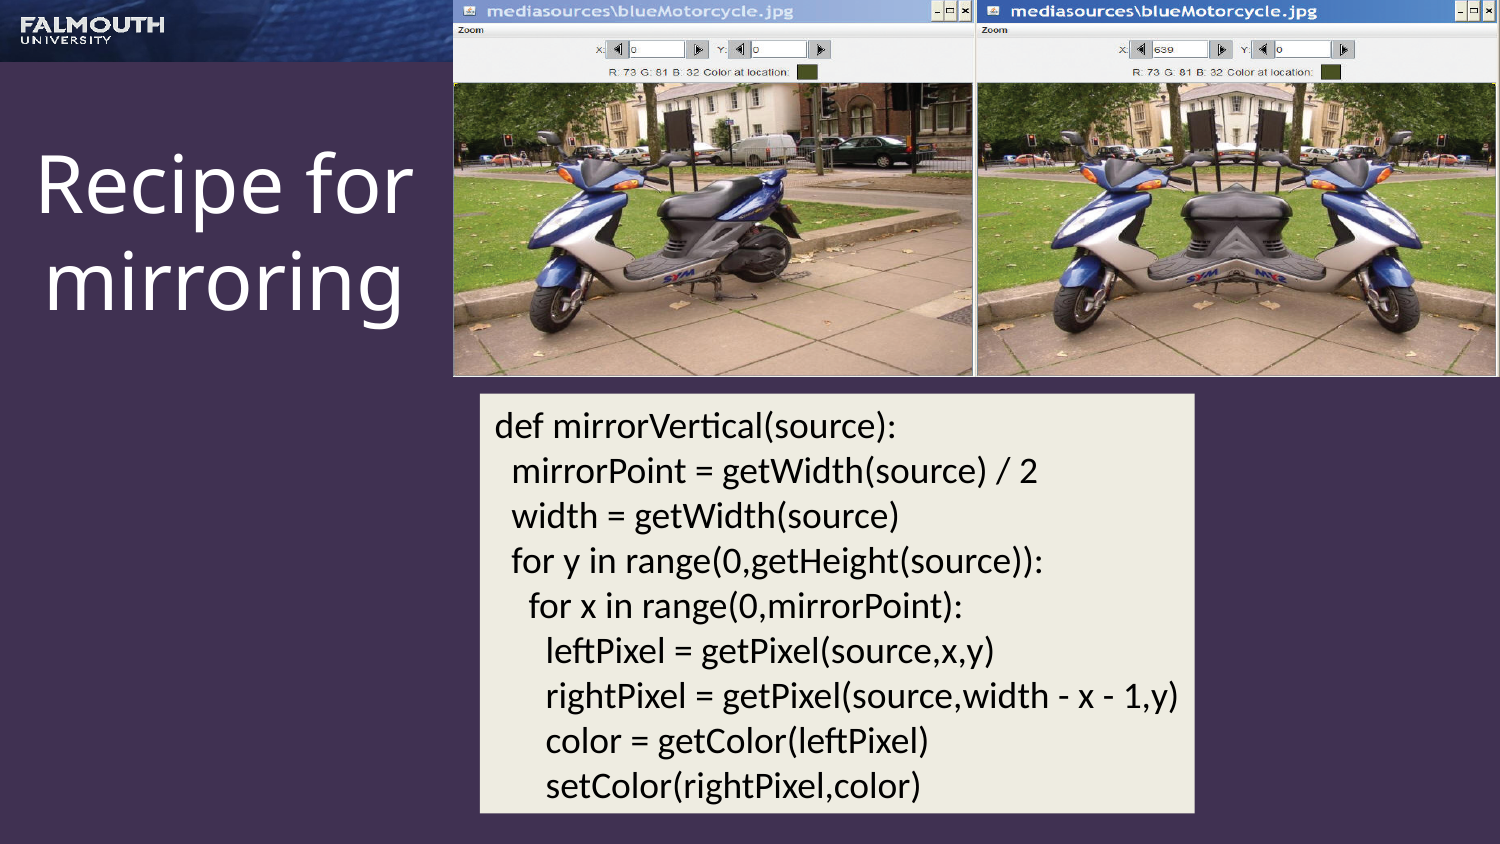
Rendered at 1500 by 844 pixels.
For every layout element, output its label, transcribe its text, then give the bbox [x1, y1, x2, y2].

title Recipe for mirroring [0, 93, 447, 366]
picture [0, 0, 1500, 377]
text_box def mirrorVertical(source): mirrorPoint = getWidth(source) / 2 width = getWidth(source) for y in range(0,getHeight(source)): for x in range(0,mirrorPoint): leftPixel = getPixel(source,x,y) rightPixel = getPixel(source,width - x - 1,y) color = getColor(leftPixel) setColor(rightPixel,color) [479, 393, 1195, 814]
